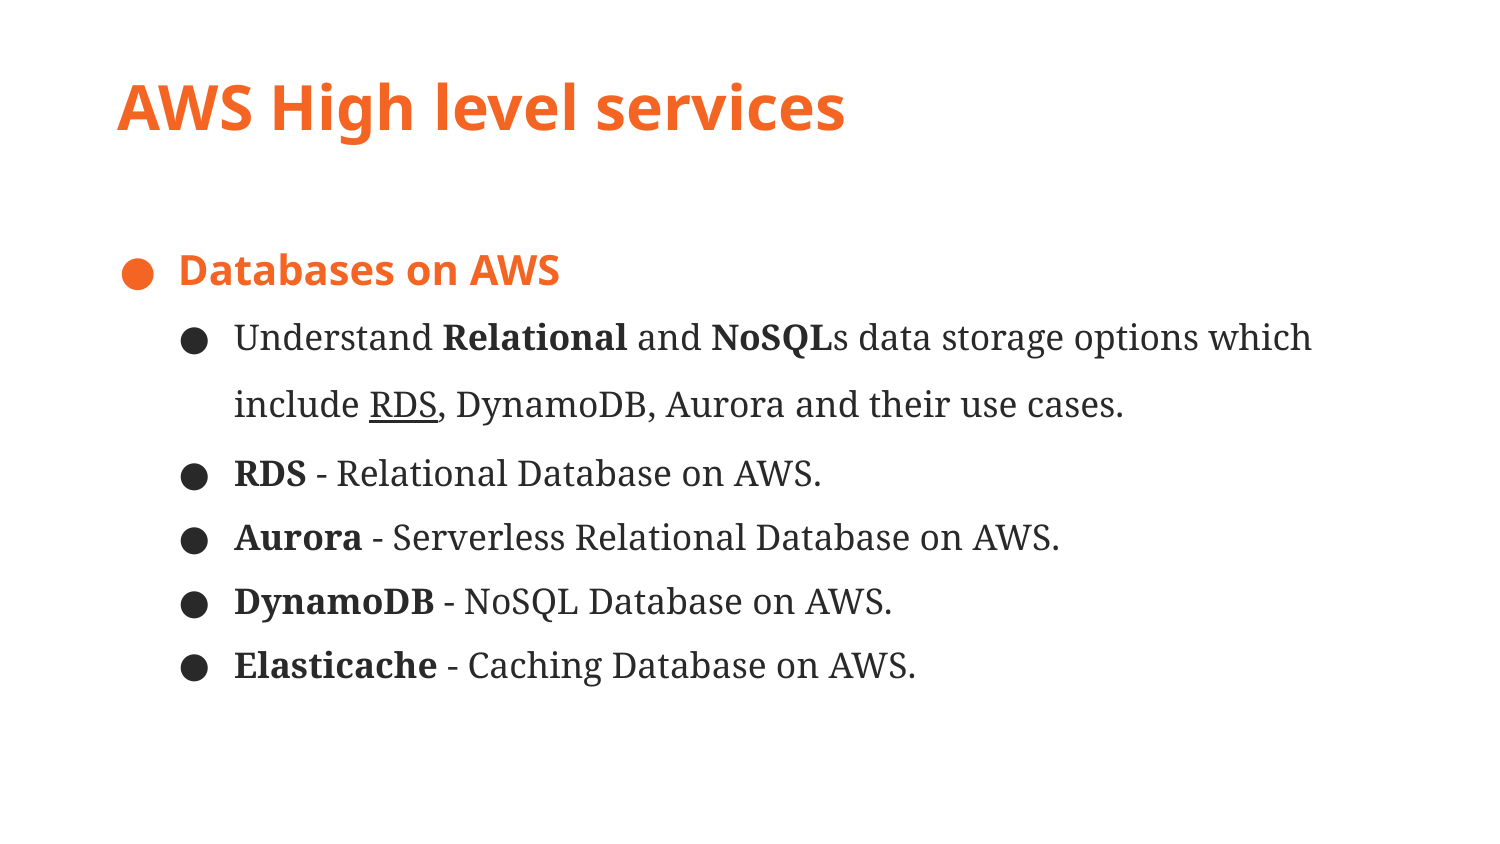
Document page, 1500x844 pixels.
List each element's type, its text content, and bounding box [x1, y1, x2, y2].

title AWS High level services [102, 52, 1194, 178]
title Databases on AWS Understand Relational and NoSQLs data storage options which include RDS, DynamoDB, Aurora and their use cases. RDS - Relational Database on AWS. Aurora - Serverless Relational Database on AWS. DynamoDB - NoSQL Database on AWS. Elasticache - Caching Database on AWS. [87, 178, 1438, 804]
